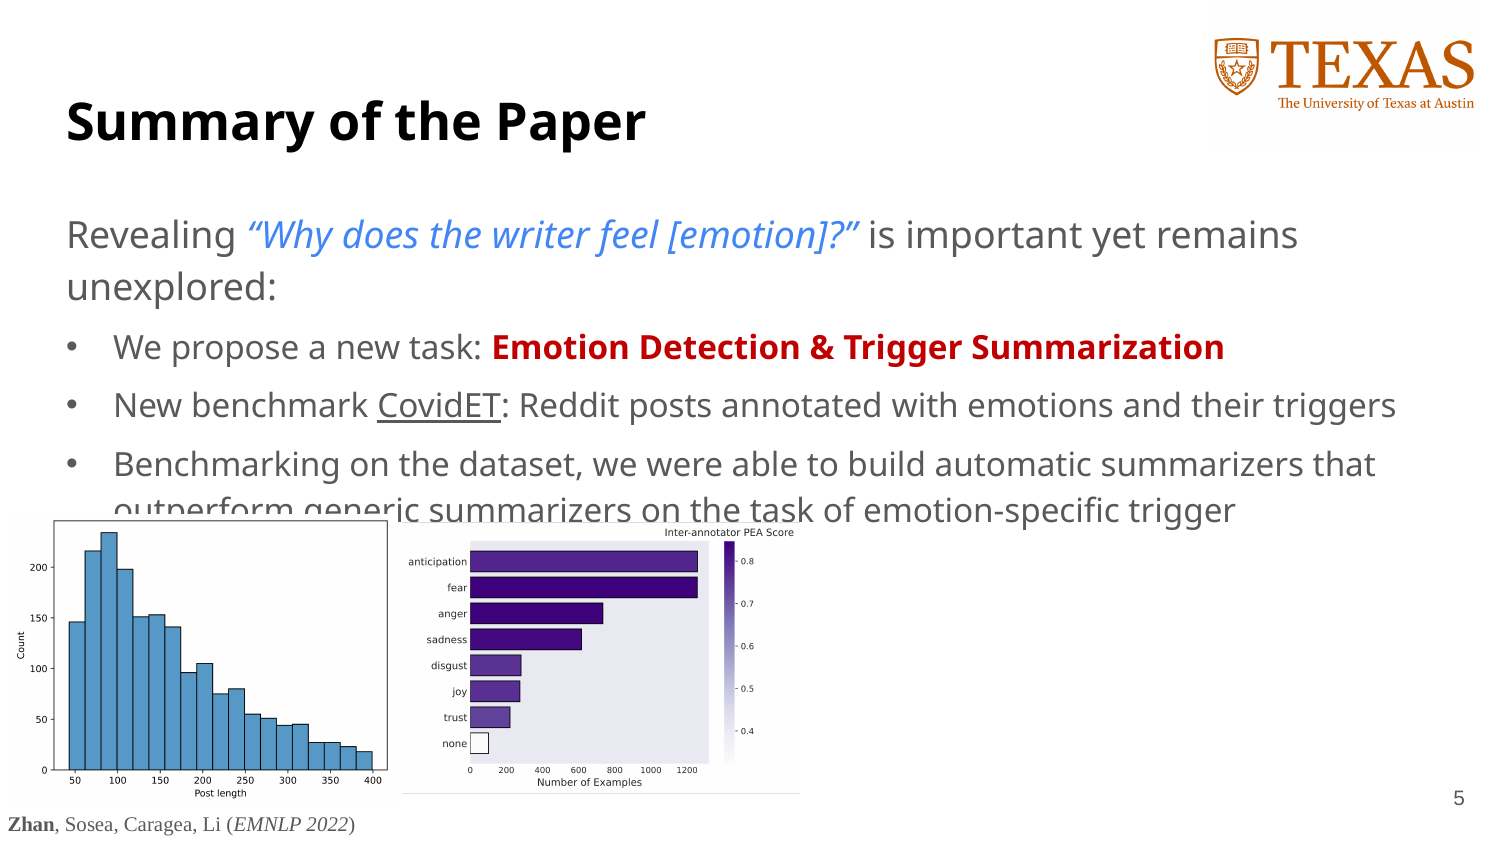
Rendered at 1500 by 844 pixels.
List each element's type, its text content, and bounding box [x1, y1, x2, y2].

slide_number 5 [1389, 764, 1480, 830]
title Motivation [394, 518, 402, 750]
text_box Zhan, Sosea, Caragea, Li (EMNLP 2022) [0, 803, 383, 844]
picture [1209, 0, 1480, 150]
list Revealing “Why does the writer feel [emotion]?” is important yet remains unexplored: We propose a new task: Emotion Detection & Trigger Summarization New benchmark CovidET: Reddit posts annotated with emotions and their triggers Benchmarking on the dataset, we were able to build automatic summarizers that outperform generic summarizers on the task of emotion-specific trigger summarization. [51, 189, 1449, 750]
picture [10, 514, 394, 805]
picture [402, 522, 800, 794]
title Summary of the Paper [51, 72, 1449, 167]
